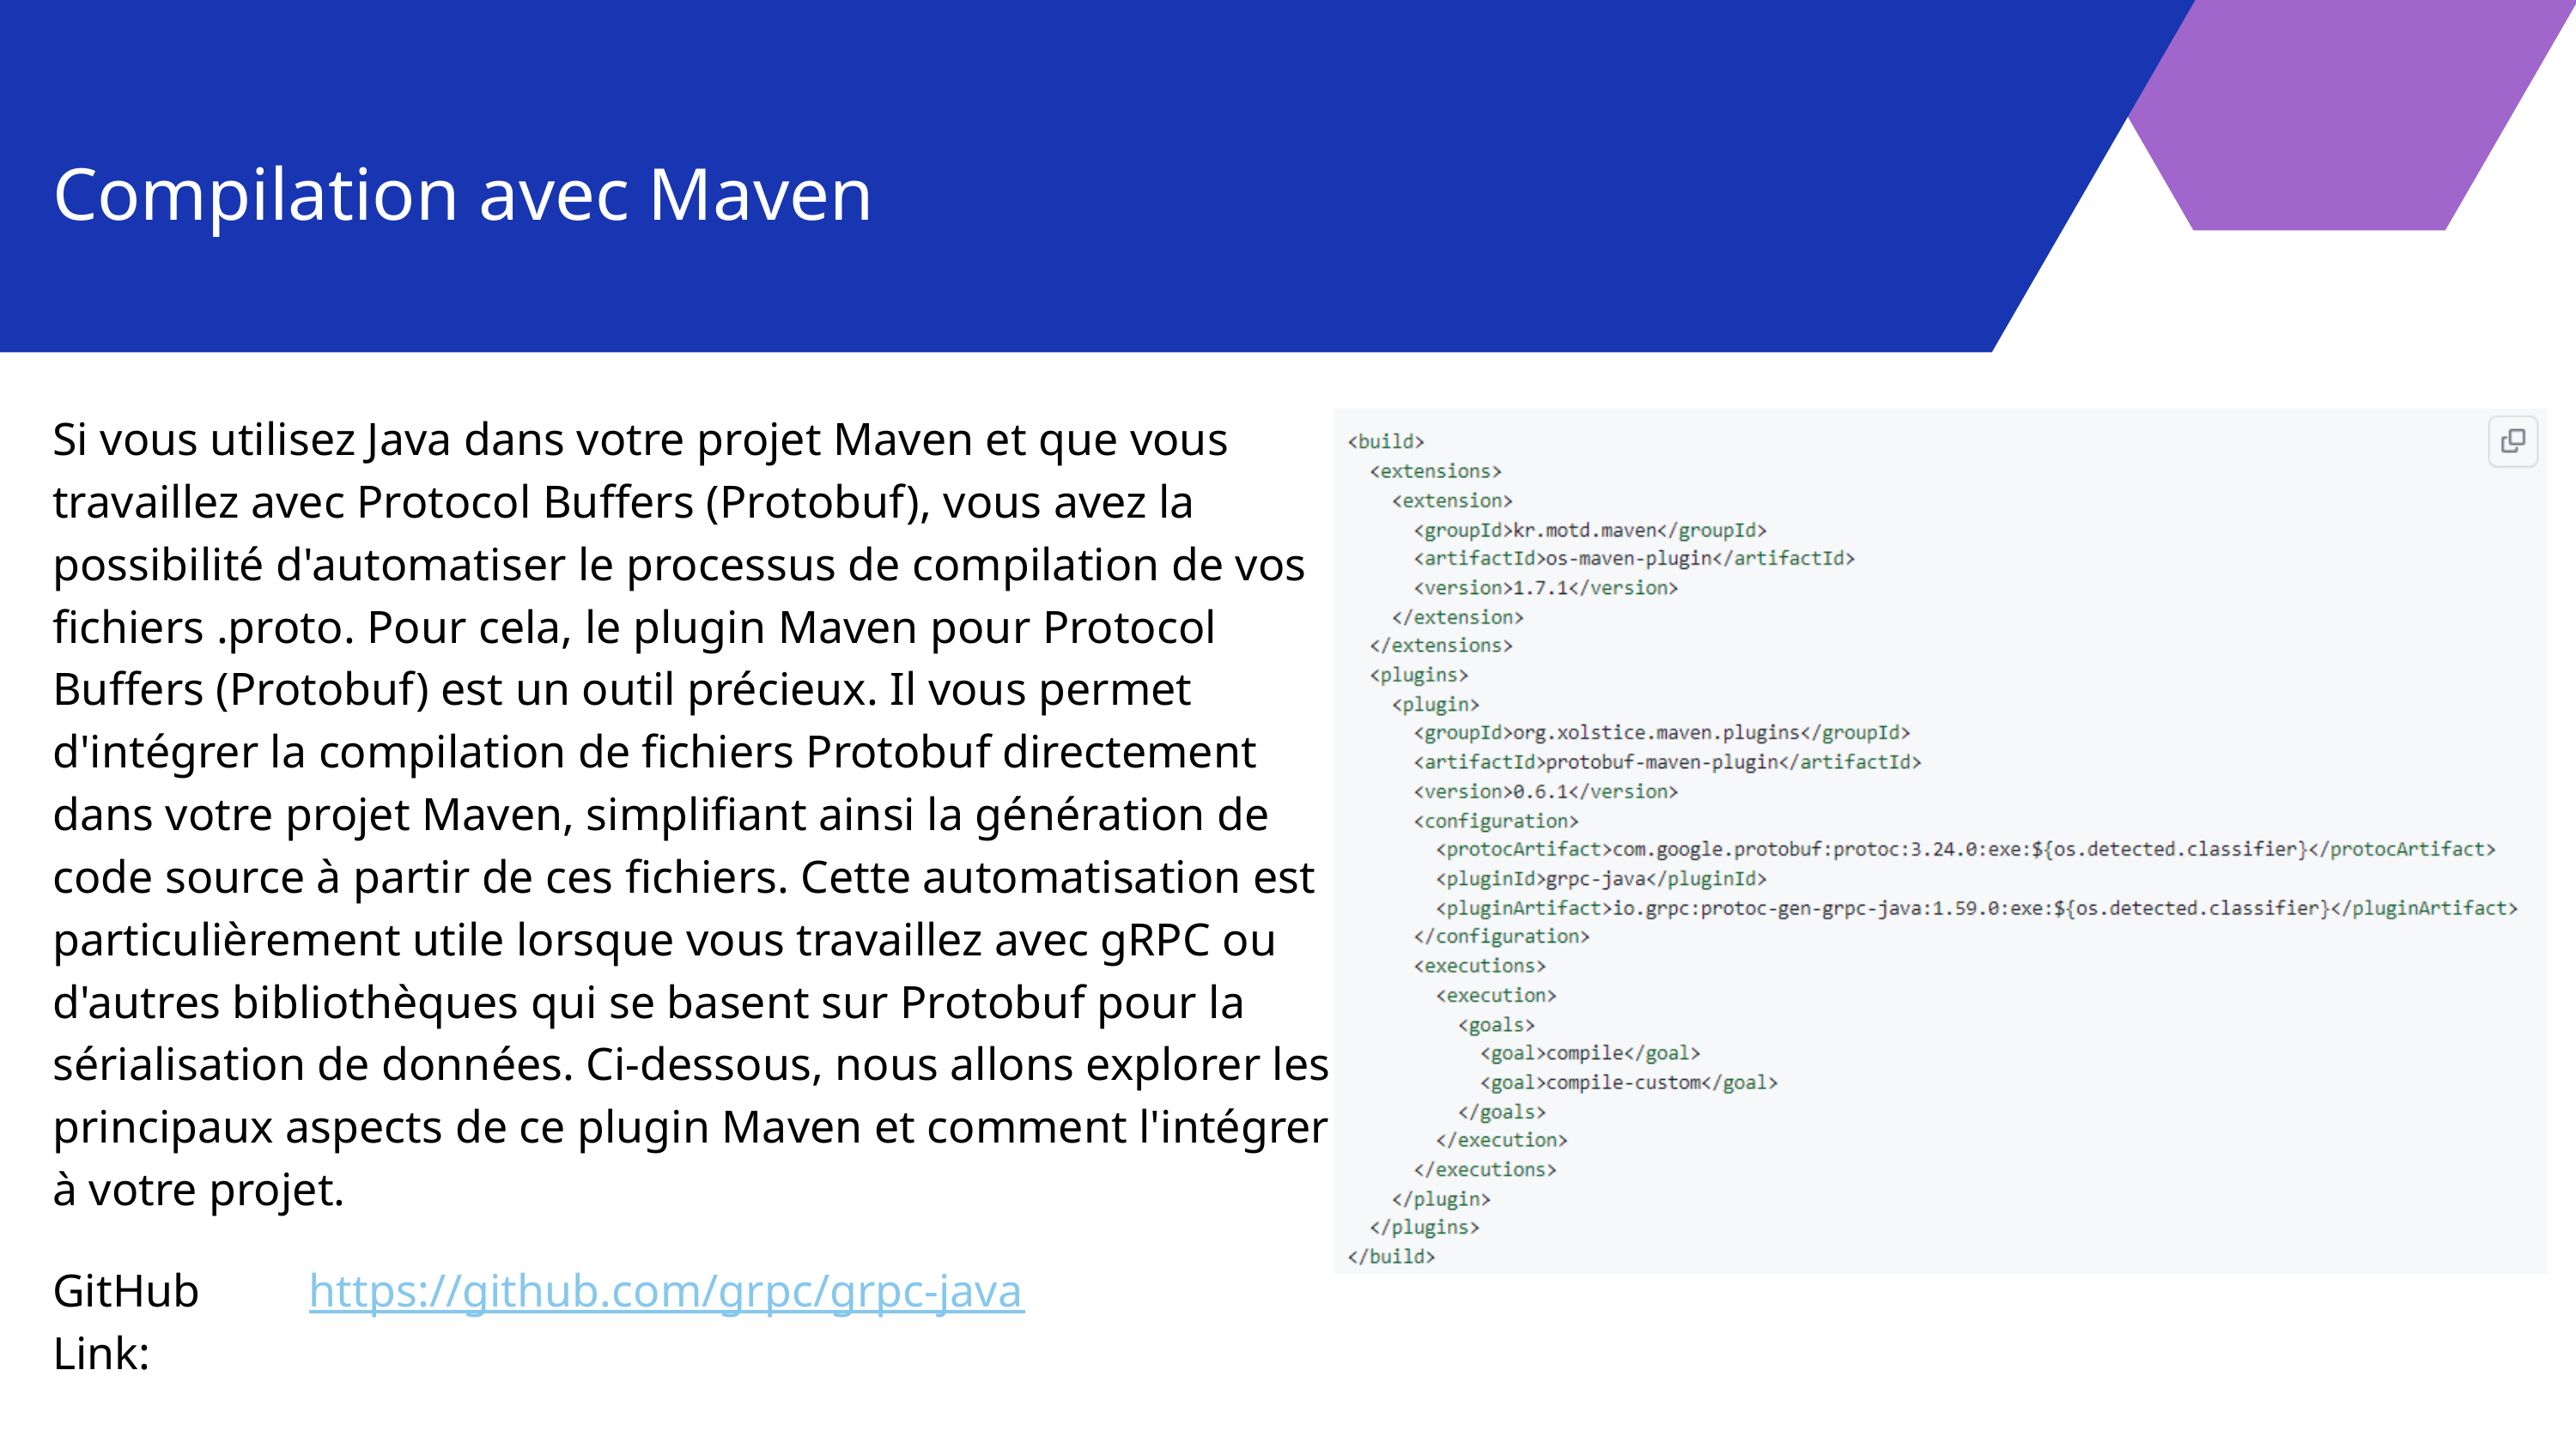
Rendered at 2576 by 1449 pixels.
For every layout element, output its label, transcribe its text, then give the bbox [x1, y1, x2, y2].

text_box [0, 0, 2216, 353]
text_box GitHub Link: [52, 1252, 309, 1449]
text_box [1334, 409, 2549, 1274]
text_box Si vous utilisez Java dans votre projet Maven et que vous travaillez avec Protocol Buffers (Protobuf), vous avez la possibilité d'automatiser le processus de compilation de vos fichiers .proto. Pour cela, le plugin Maven pour Protocol Buffers (Protobuf) est un outil précieux. Il vous permet d'intégrer la compilation de fichiers Protobuf directement dans votre projet Maven, simplifiant ainsi la génération de code source à partir de ces fichiers. Cette automatisation est particulièrement utile lorsque vous travaillez avec gRPC ou d'autres bibliothèques qui se basent sur Protobuf pour la sérialisation de données. Ci-dessous, nous allons explorer les principaux aspects de ce plugin Maven et comment l'intégrer à votre projet. [52, 402, 1334, 1277]
text_box https://github.com/grpc/grpc-java [309, 1252, 1044, 1441]
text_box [2222, 0, 2576, 231]
